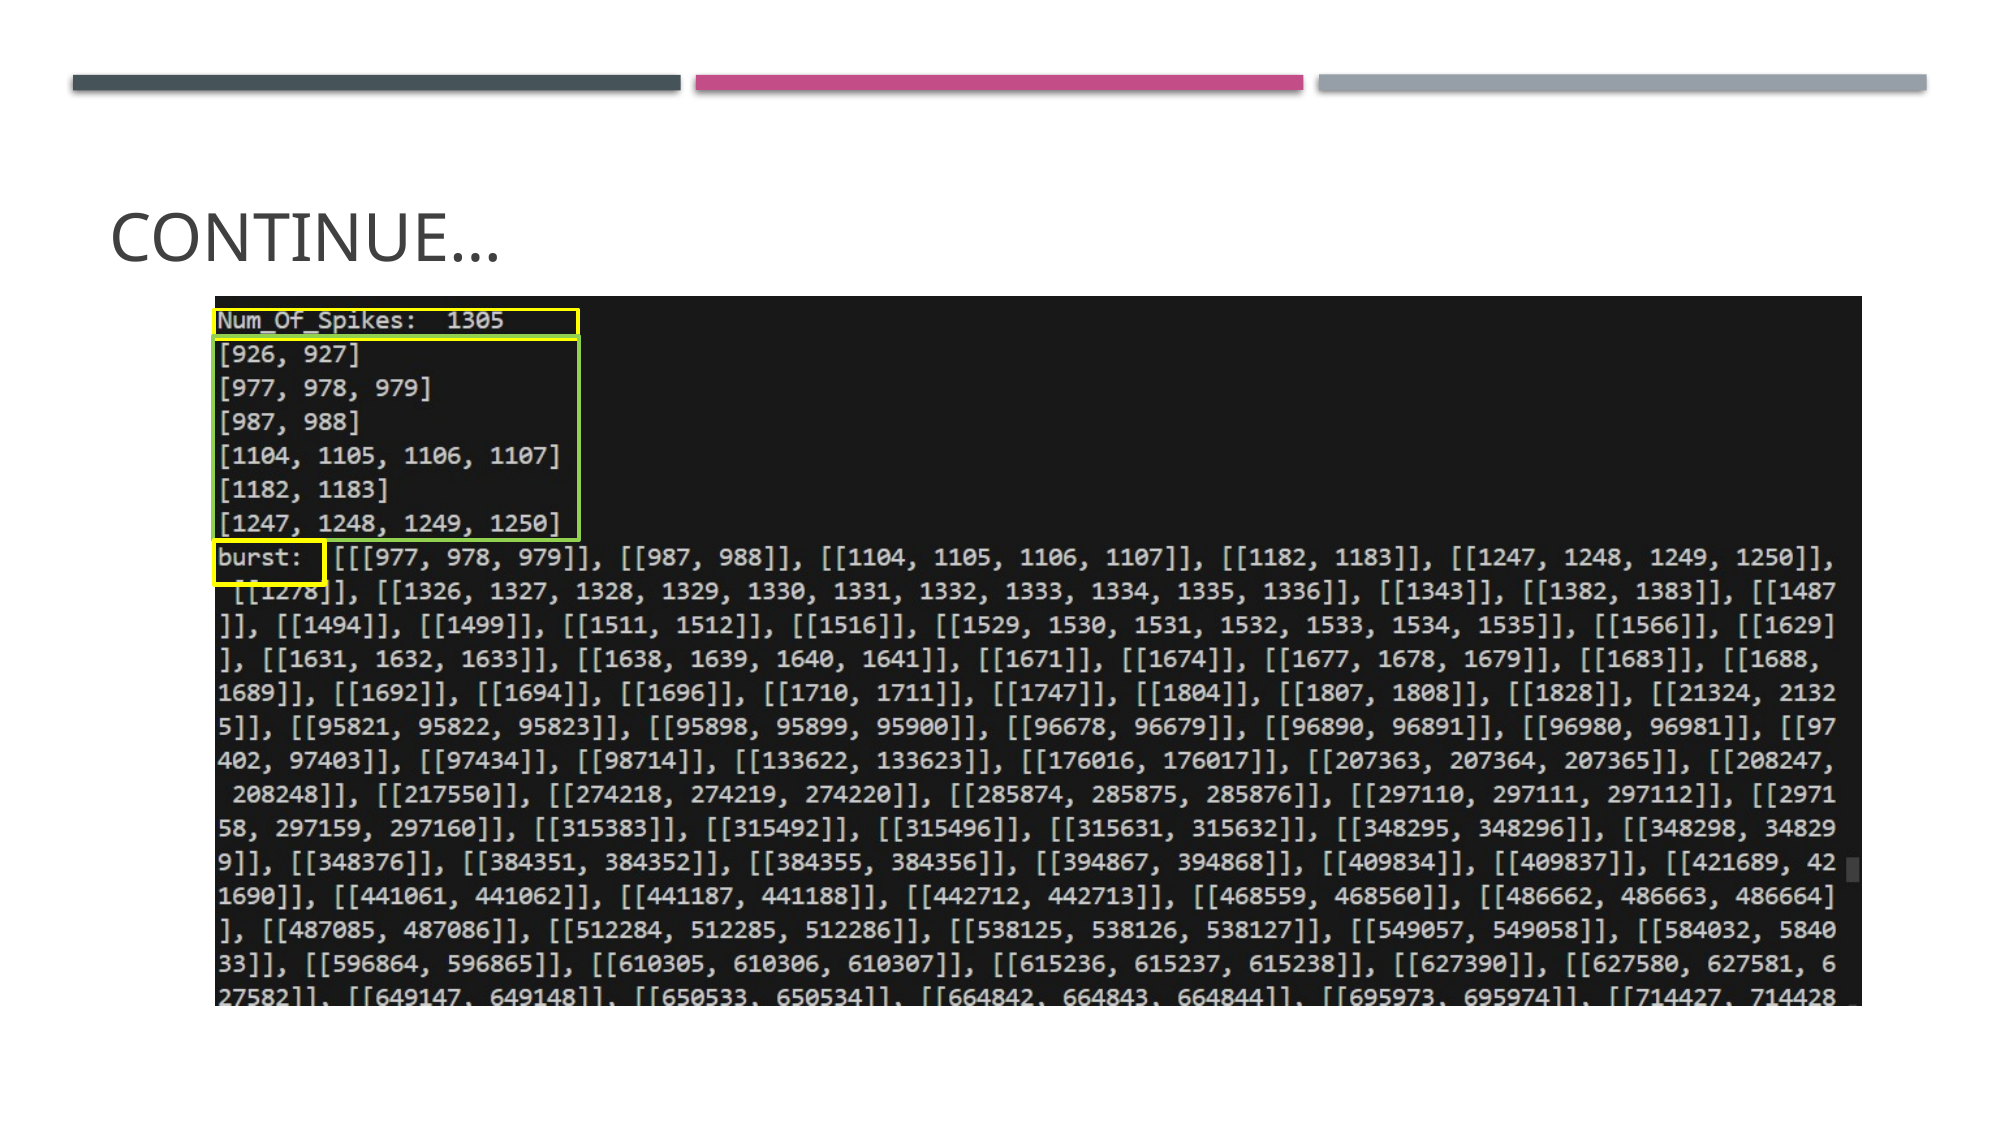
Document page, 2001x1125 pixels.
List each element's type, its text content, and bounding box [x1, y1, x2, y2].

picture [215, 295, 1862, 1006]
title CONTINUE… [94, 119, 1904, 282]
